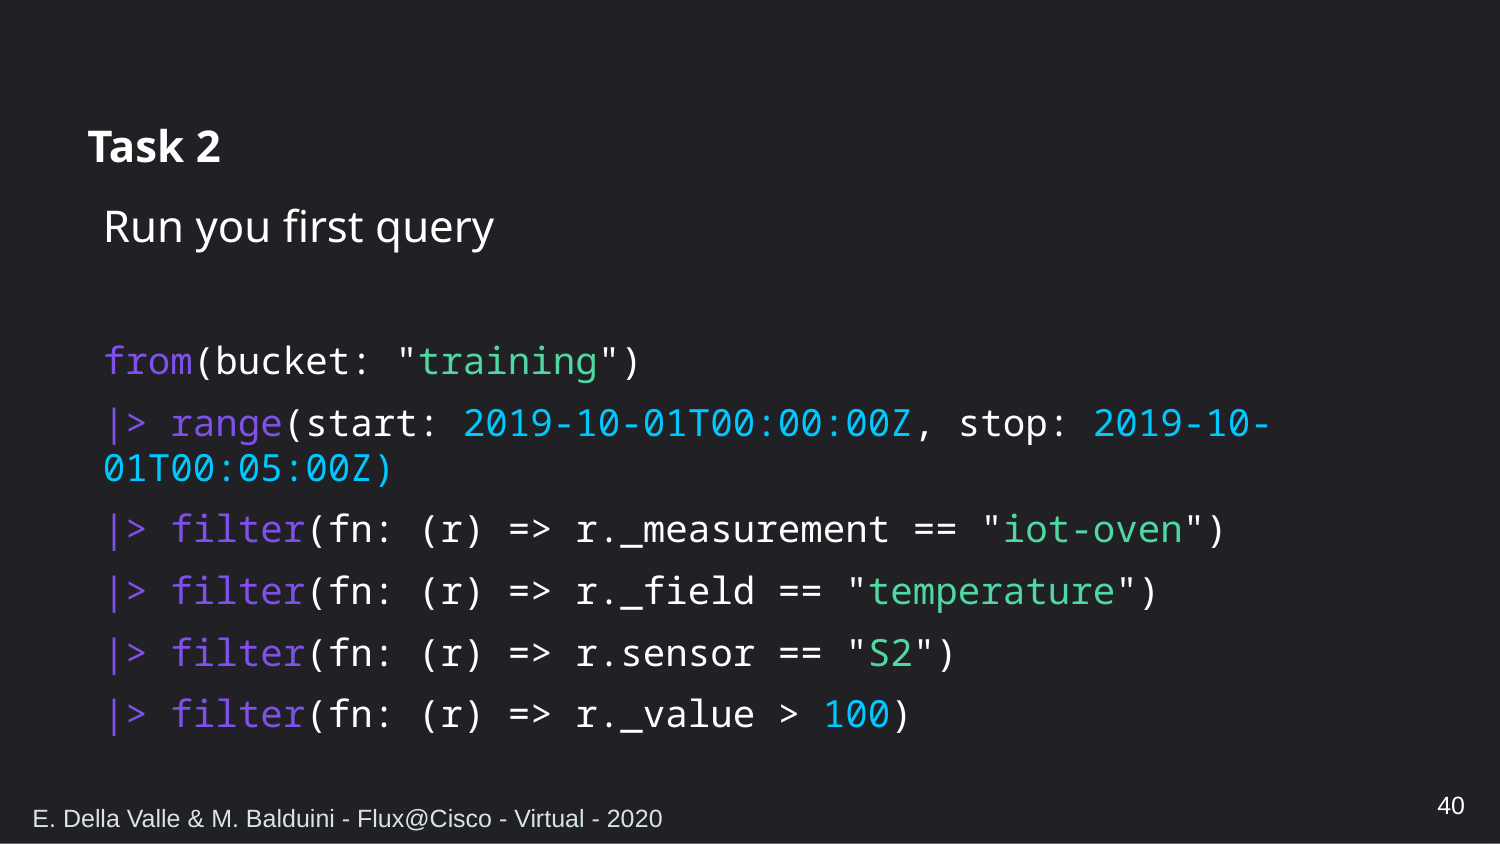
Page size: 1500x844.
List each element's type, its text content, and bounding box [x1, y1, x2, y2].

footer E. Della Valle & M. Balduini - Flux@Cisco - Virtual - 2020 [17, 795, 1135, 840]
title Task 2 [76, 99, 1423, 192]
list Run you first query from(bucket: "training") |> range(start: 2019-10-01T00:00:00Z, stop: 2019-10-01T00:05:00Z) |> filter(fn: (r) => r._measurement == "iot-oven") |> filter(fn: (r) => r._field == "temperature") |> filter(fn: (r) => r.sensor == "S2") |> filter(fn: (r) => r._value > 100) [76, 192, 1481, 750]
slide_number 40 [1142, 782, 1481, 828]
